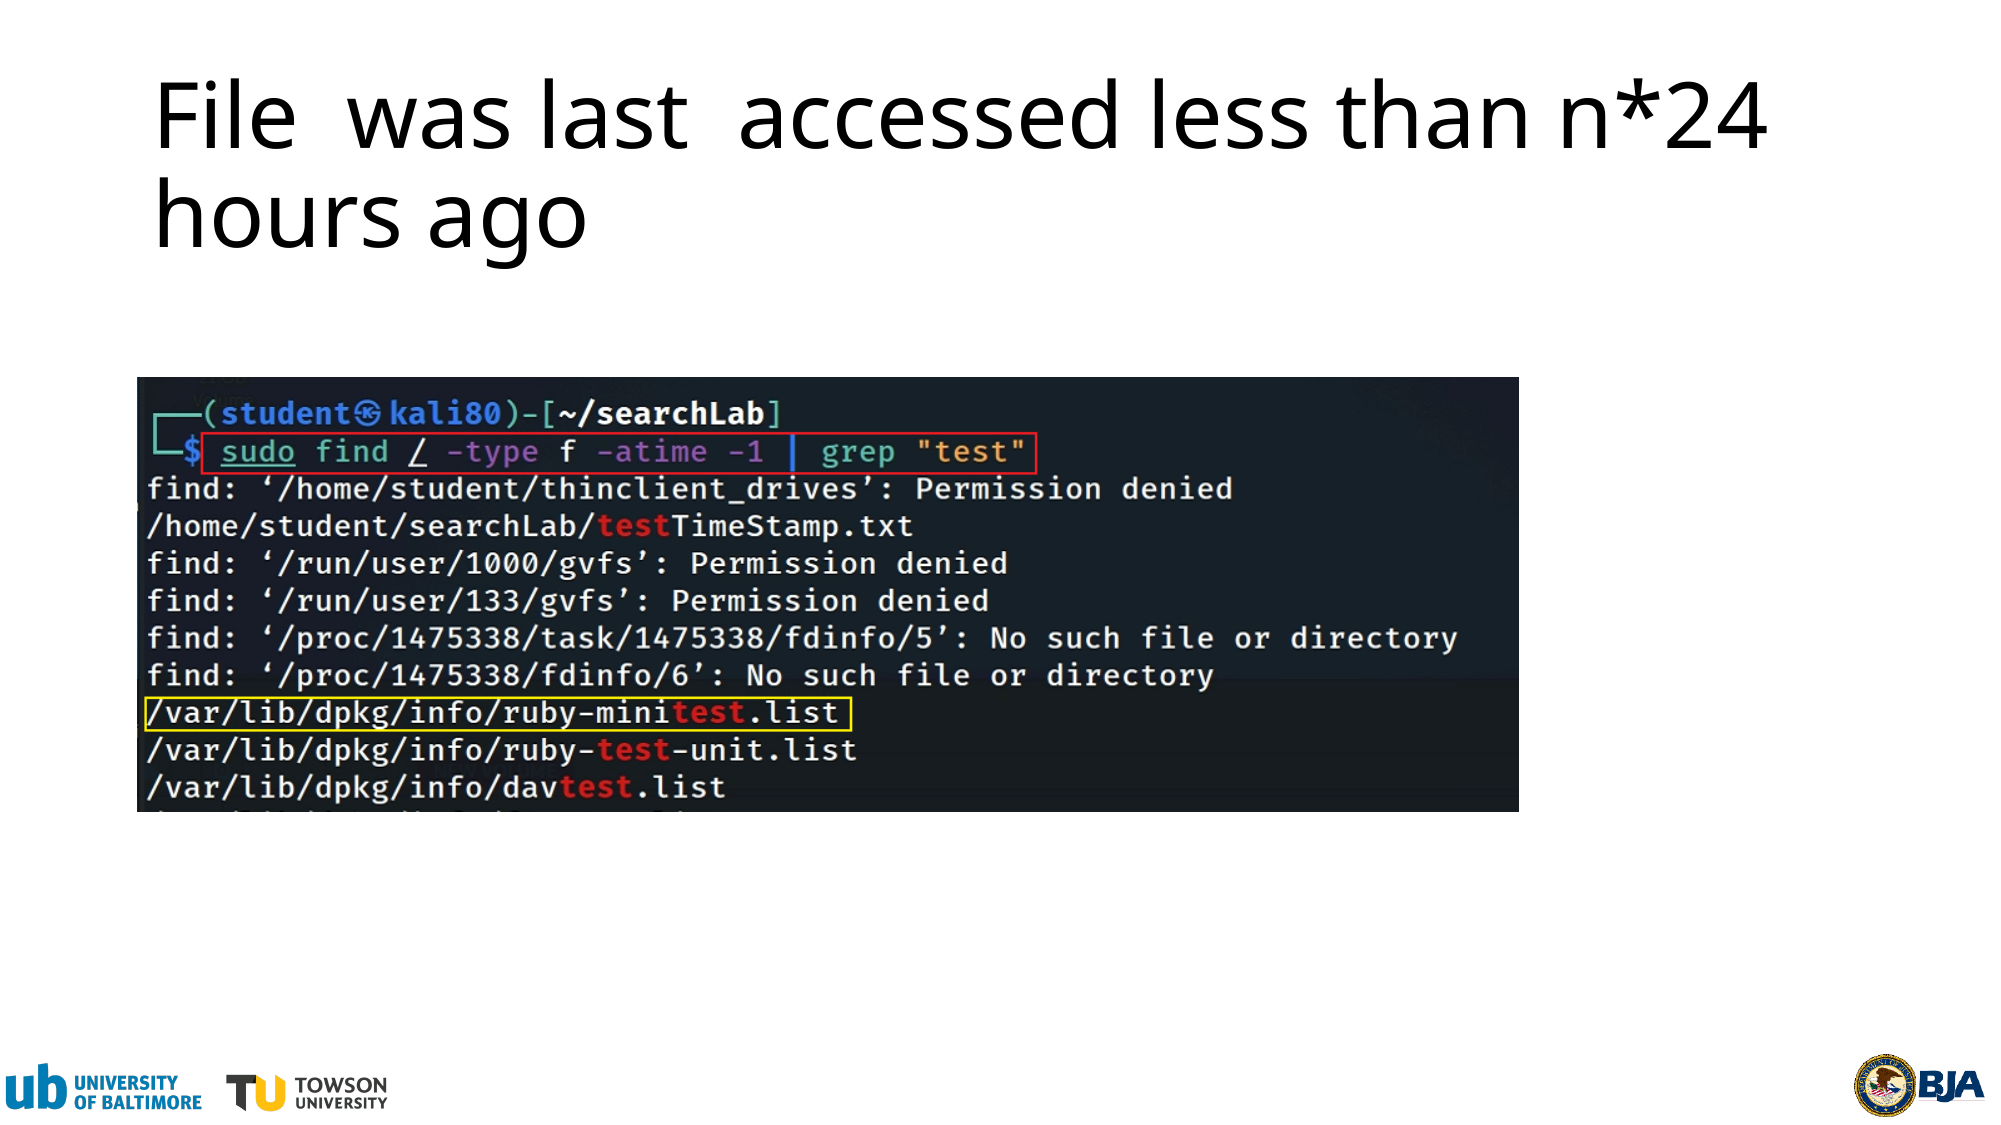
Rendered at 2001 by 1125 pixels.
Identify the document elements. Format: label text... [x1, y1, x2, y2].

picture [0, 1031, 407, 1125]
title File was last accessed less than n*24 hours ago [137, 59, 1863, 278]
picture [137, 377, 1519, 812]
picture [1854, 1054, 1986, 1117]
